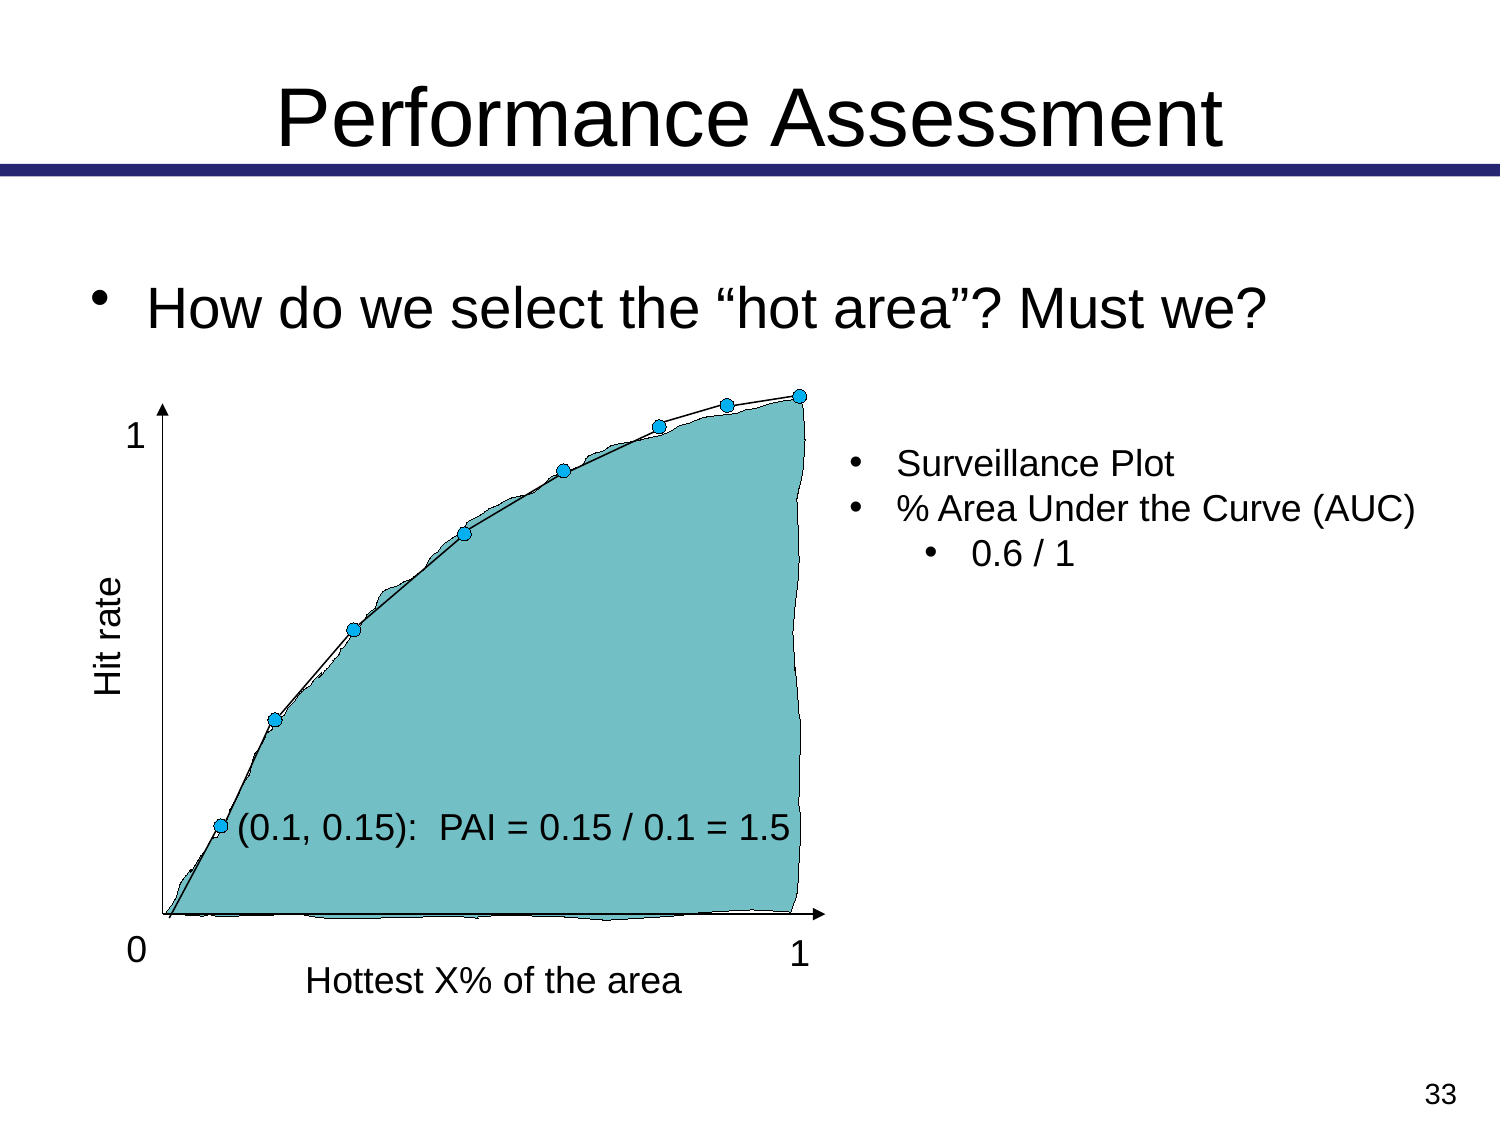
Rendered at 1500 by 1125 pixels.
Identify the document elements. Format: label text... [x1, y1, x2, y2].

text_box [225, 724, 271, 822]
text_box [469, 475, 559, 529]
text_box [274, 403, 806, 795]
text_box [792, 389, 807, 404]
title Performance Assessment [75, 19, 1425, 207]
text_box [220, 833, 800, 913]
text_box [168, 830, 217, 919]
text_box 1 [110, 403, 161, 464]
slide_number 33 [1122, 1067, 1473, 1125]
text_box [279, 634, 349, 715]
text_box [663, 405, 721, 422]
text_box Hit rate [75, 561, 135, 713]
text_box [570, 431, 655, 471]
text_box [457, 526, 471, 541]
text_box Surveillance Plot % Area Under the Curve (AUC) 0.6 / 1 [834, 431, 1484, 582]
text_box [733, 395, 793, 406]
text_box (0.1, 0.15): PAI = 0.15 / 0.1 = 1.5 [222, 795, 806, 856]
text_box 0 [111, 918, 163, 978]
text_box [267, 712, 282, 727]
text_box Hottest X% of the area [290, 948, 698, 1009]
text_box [213, 818, 222, 833]
text_box [720, 398, 732, 413]
text_box [346, 622, 360, 637]
list How do we select the “hot area”? Must we? [75, 262, 1425, 1050]
text_box [652, 419, 666, 434]
text_box 1 [774, 921, 825, 981]
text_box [358, 538, 460, 626]
text_box [556, 463, 568, 478]
